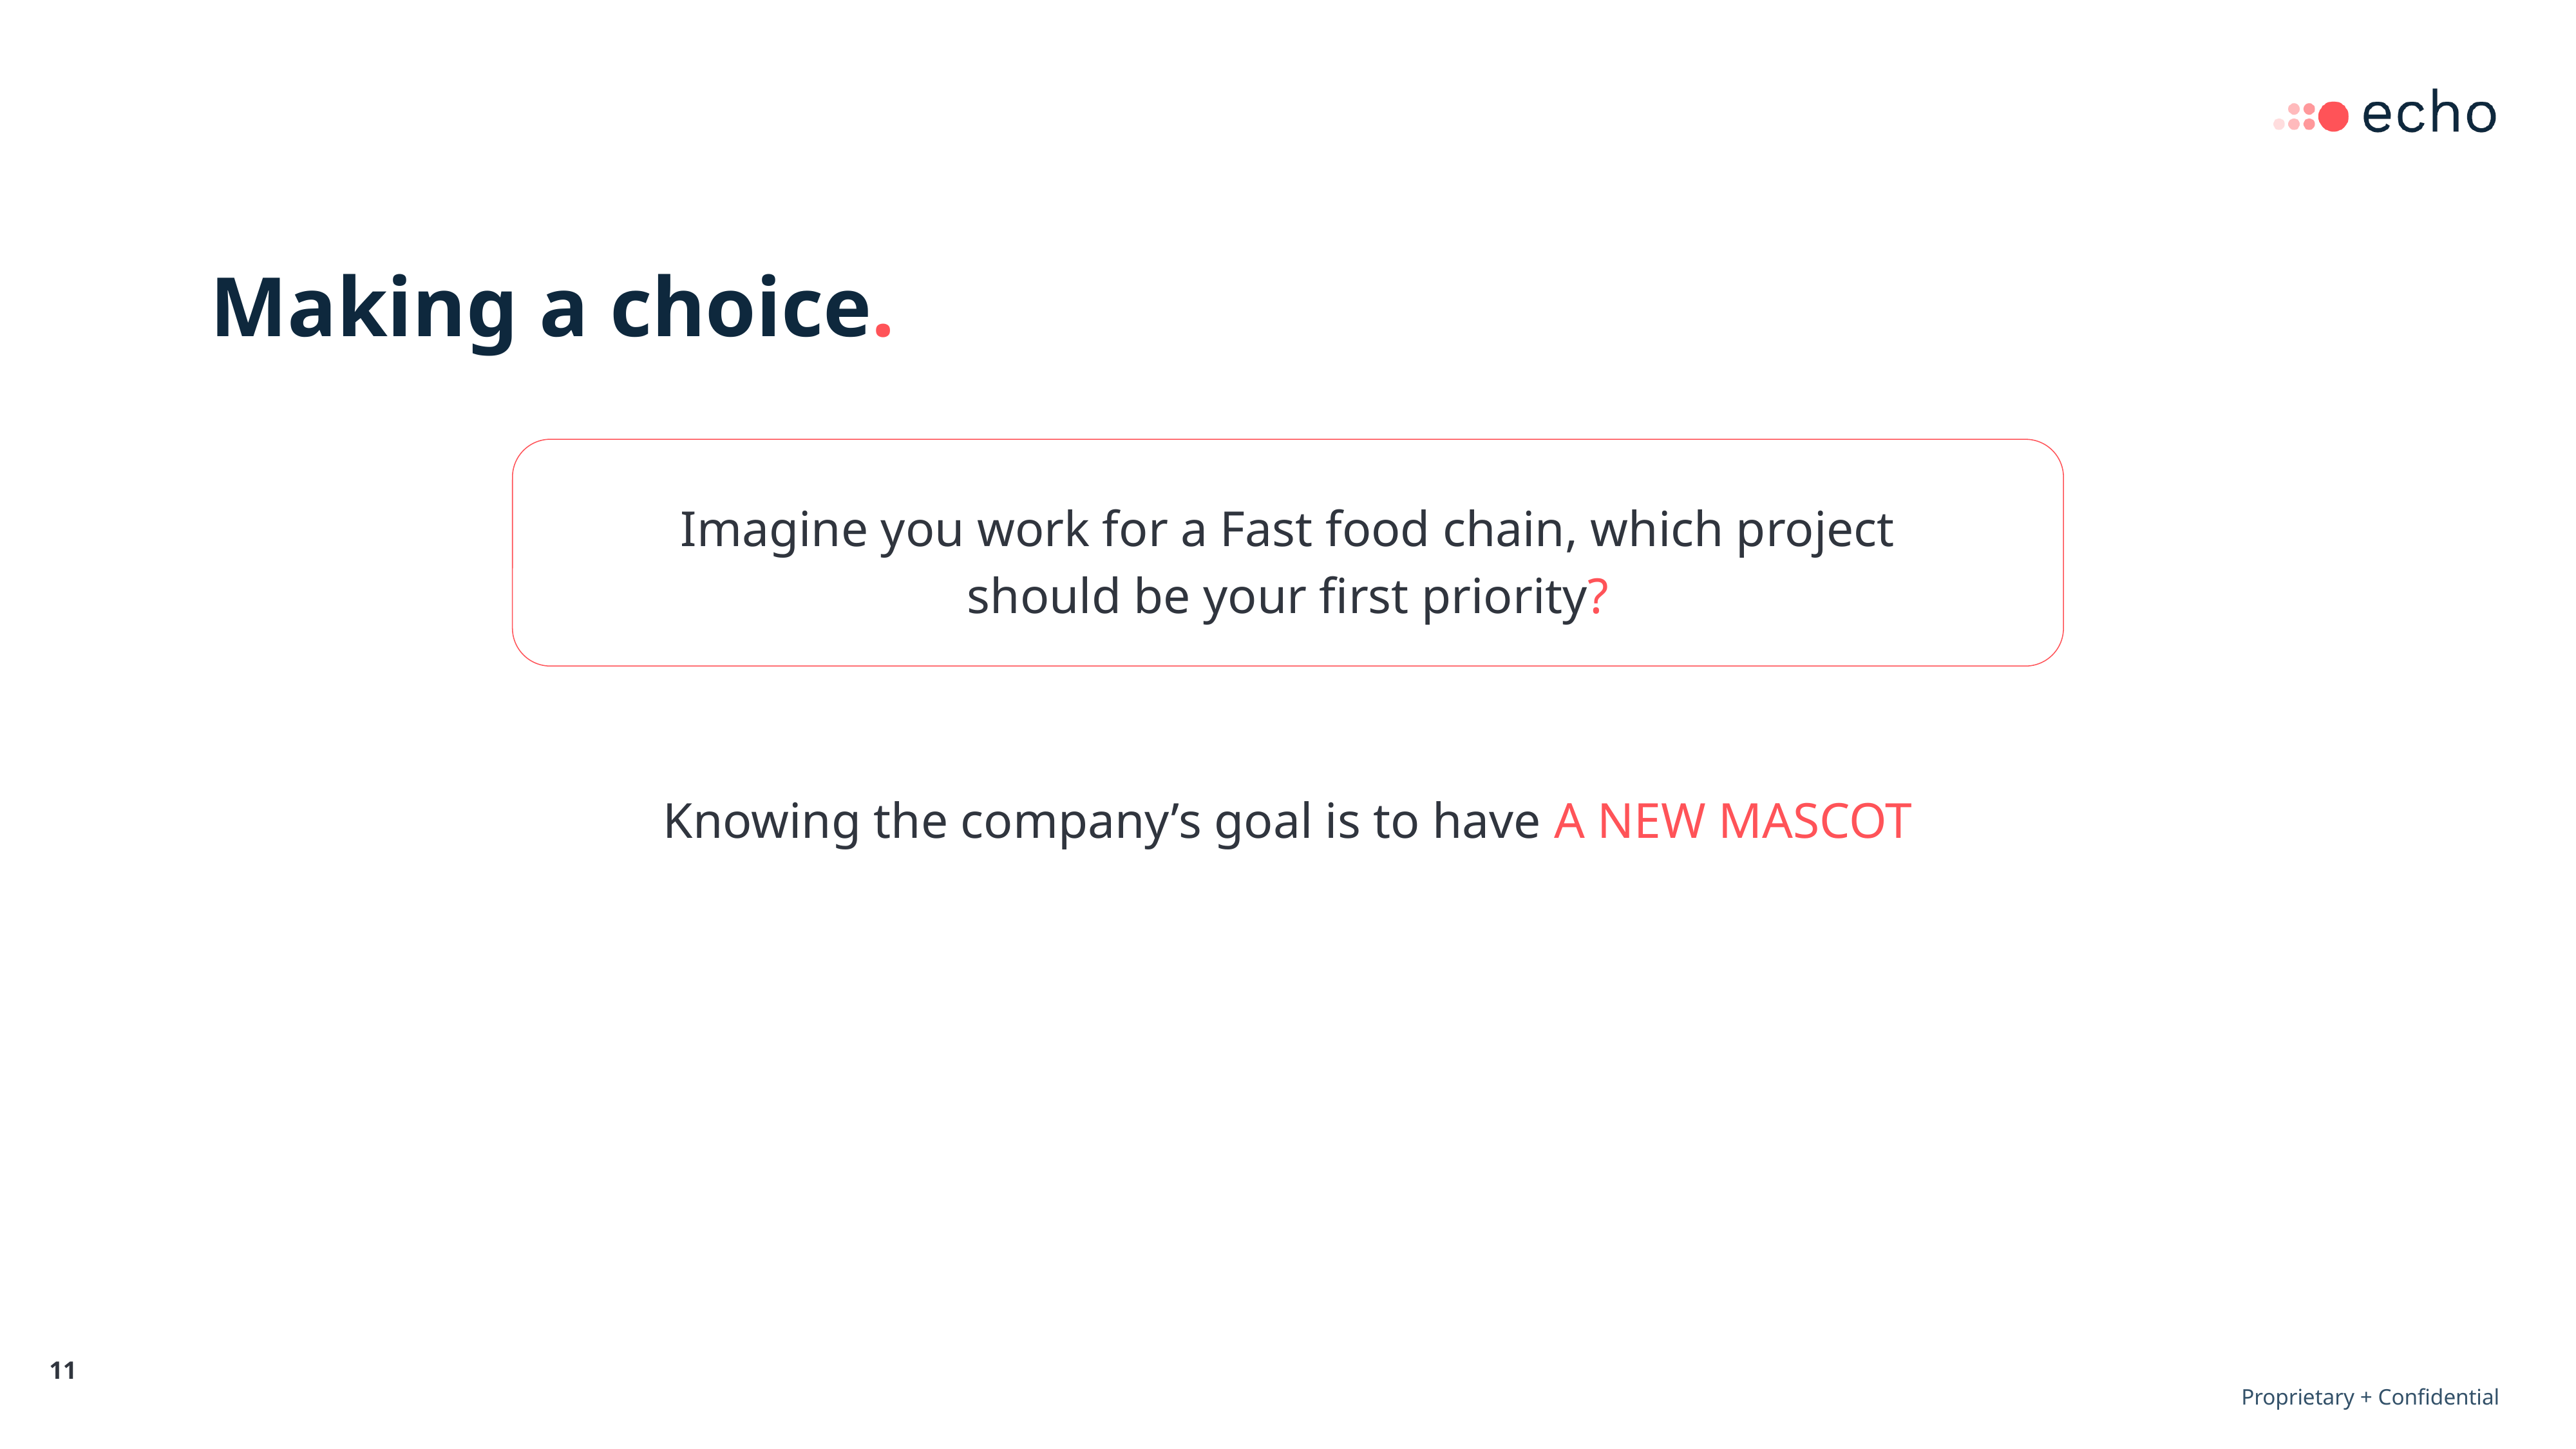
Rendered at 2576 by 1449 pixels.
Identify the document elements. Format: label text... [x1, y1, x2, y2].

text_box Imagine you work for a Fast food chain, which project should be your first priority? [616, 489, 1960, 623]
text_box Making a choice. [210, 234, 1139, 353]
slide_number ‹#› [30, 1354, 96, 1449]
text_box Knowing the company’s goal is to have A NEW MASCOT [534, 771, 2042, 858]
picture [2241, 37, 2510, 208]
text_box [512, 439, 2064, 667]
